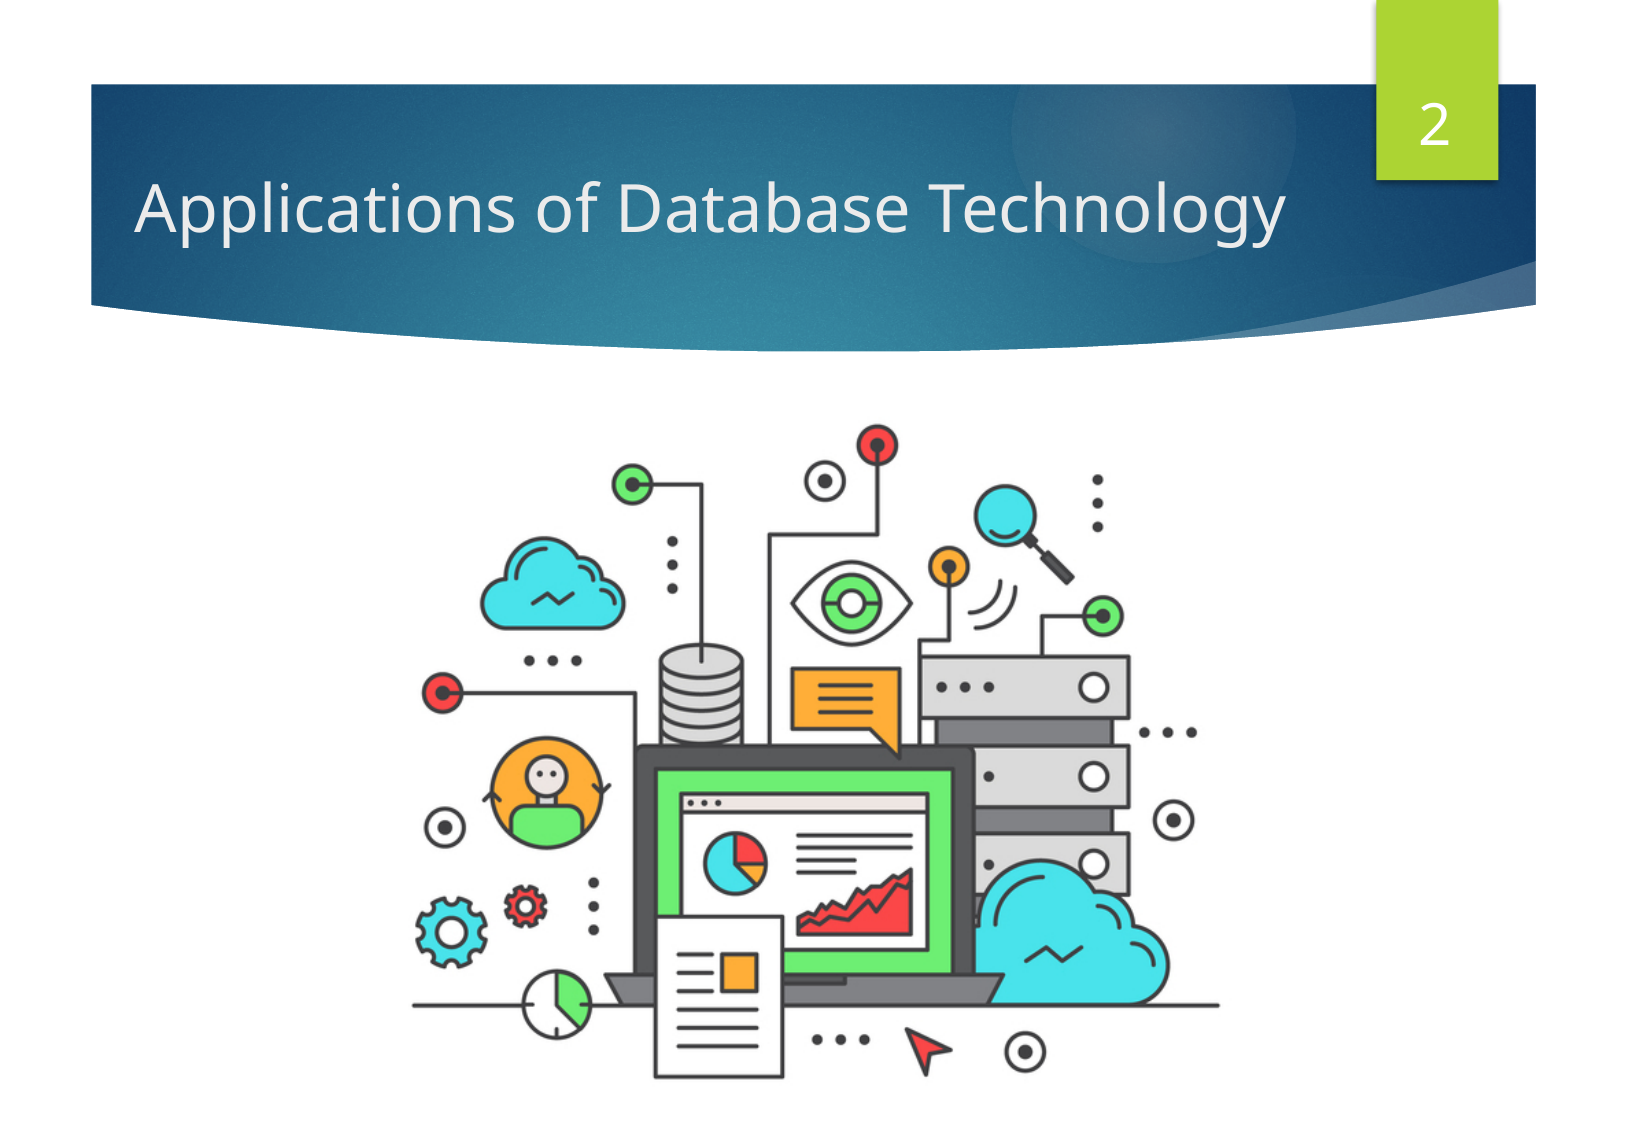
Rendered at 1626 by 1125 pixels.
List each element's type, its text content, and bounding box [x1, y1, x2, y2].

title Applications of Database Technology [119, 147, 1383, 264]
slide_number 2 [1364, 48, 1506, 175]
picture [266, 361, 1359, 1118]
